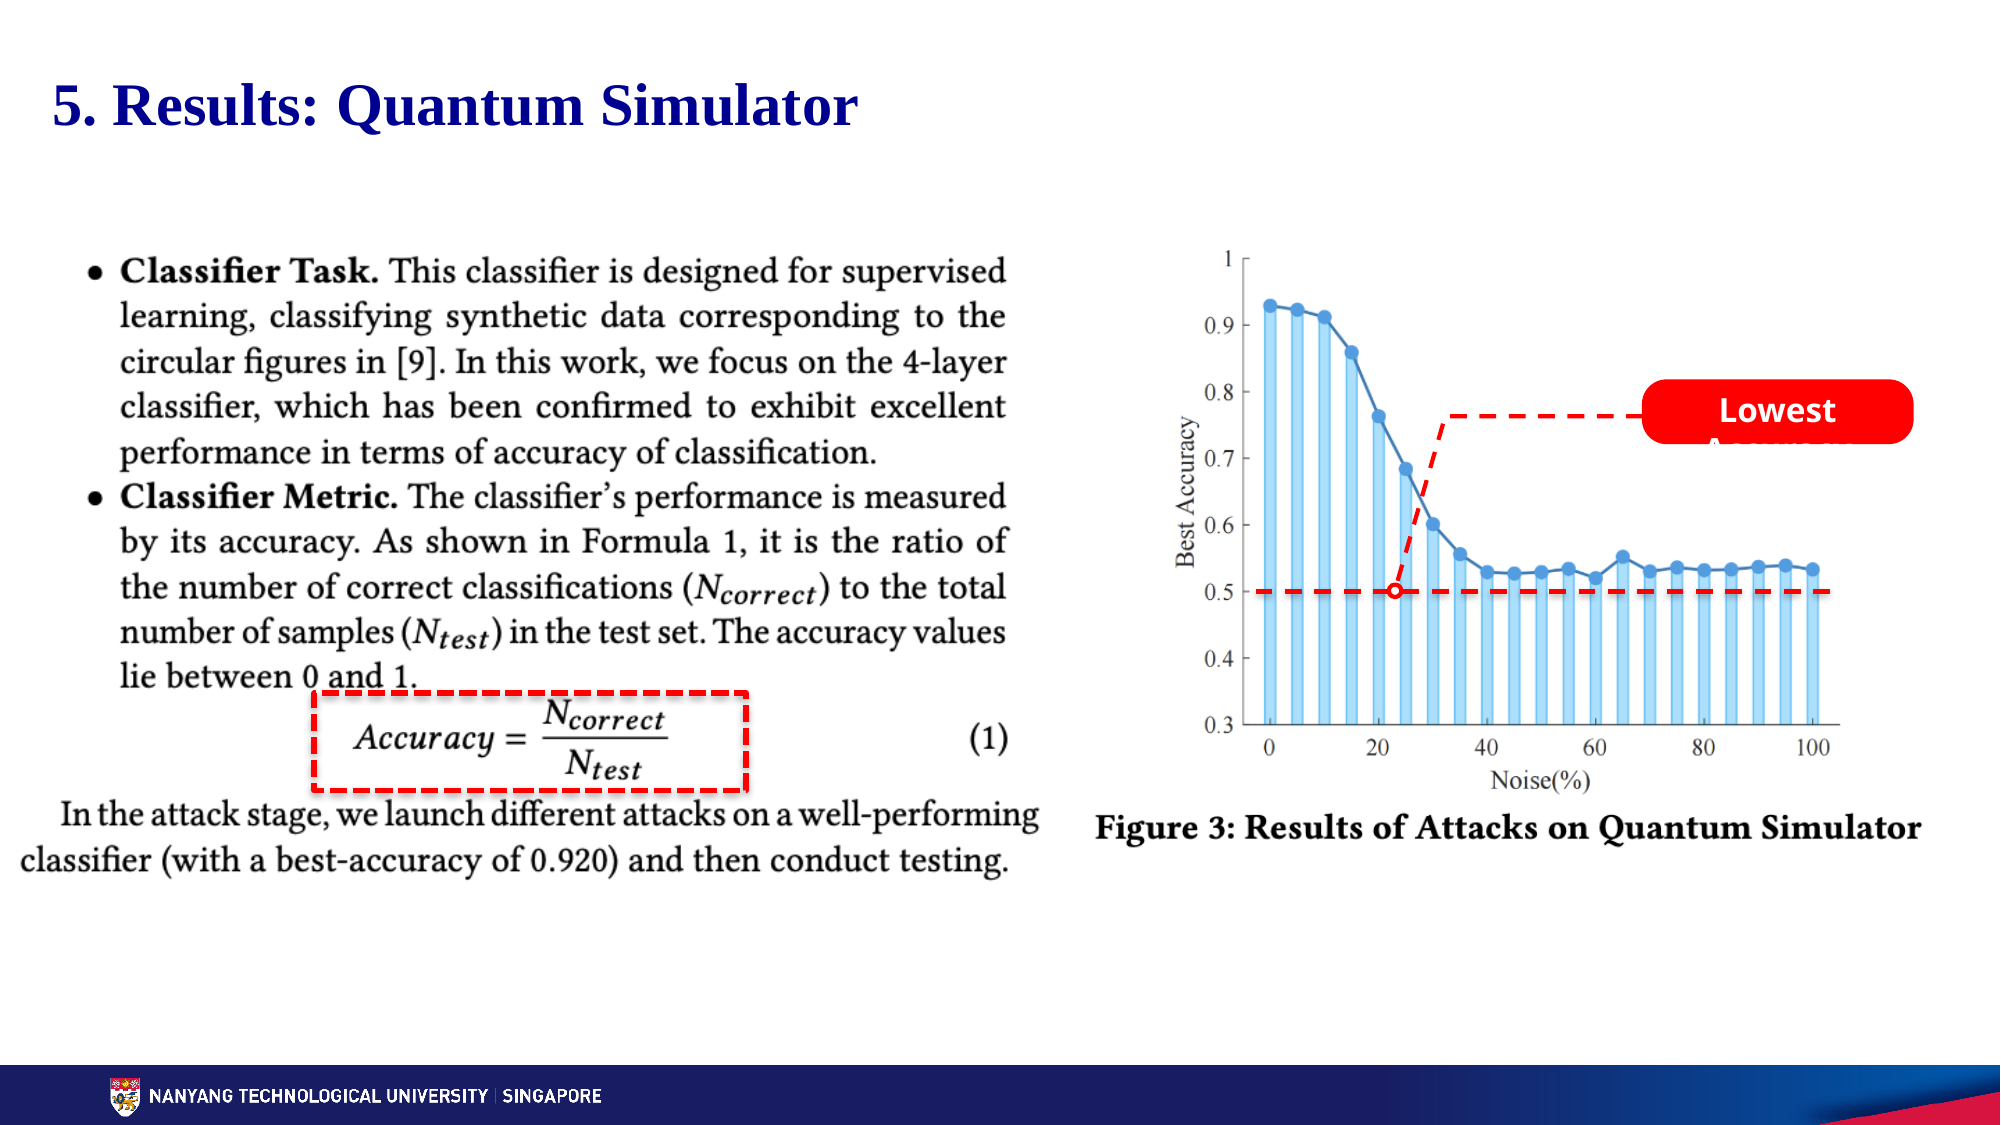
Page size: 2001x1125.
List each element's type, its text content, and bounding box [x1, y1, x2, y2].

picture [0, 234, 1073, 891]
text_box 5. Results: Quantum Simulator [37, 57, 924, 145]
picture [0, 1065, 2000, 1125]
picture [1088, 234, 1932, 856]
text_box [1388, 381, 1929, 598]
